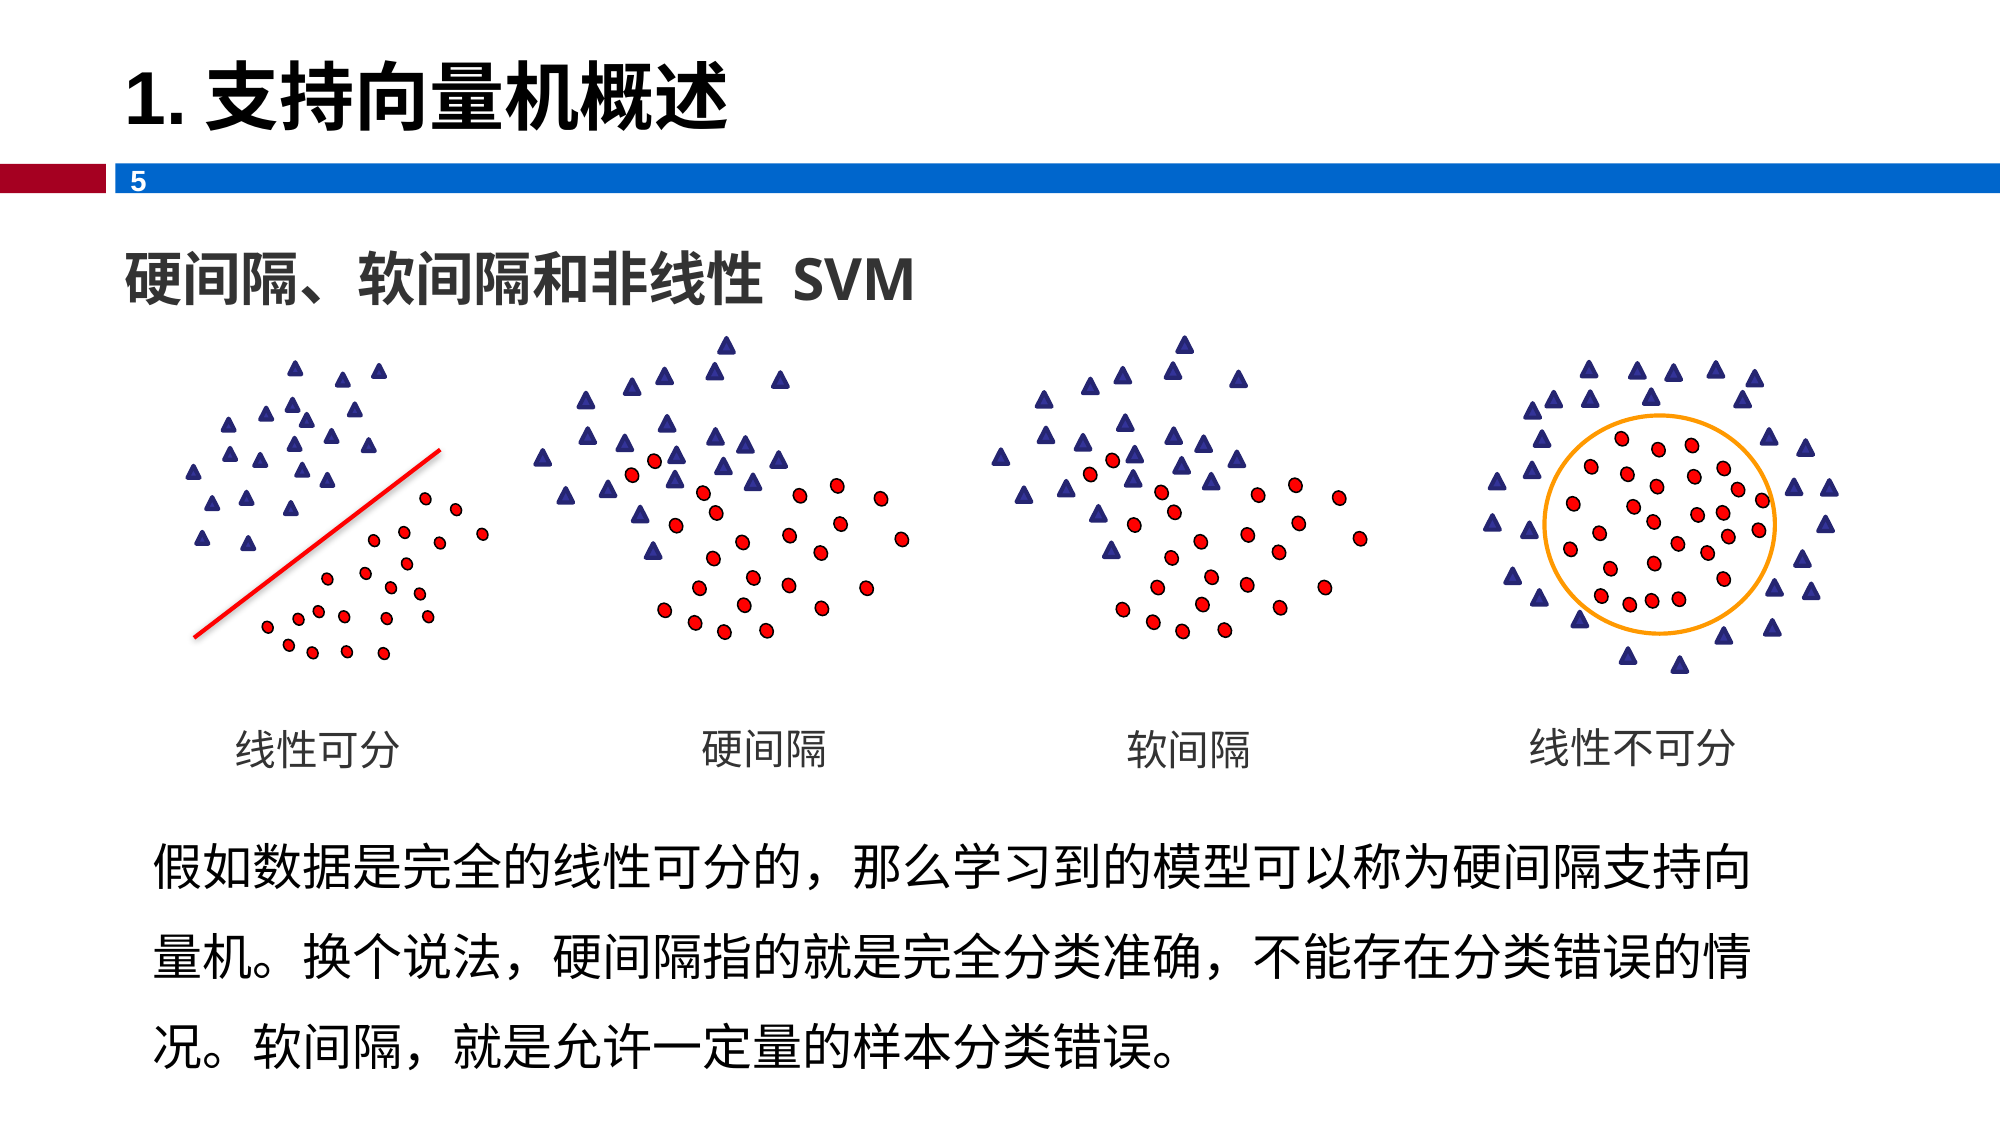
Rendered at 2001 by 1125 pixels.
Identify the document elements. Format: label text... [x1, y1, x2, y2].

text_box [1503, 566, 1522, 586]
text_box [1651, 442, 1666, 457]
text_box [1755, 493, 1770, 508]
text_box [1650, 479, 1664, 494]
text_box [1717, 461, 1731, 476]
text_box 假如数据是完全的线性可分的，那么学习到的模型可以称为硬间隔支持向量机。换个说法，硬间隔指的就是完全分类准确，不能存在分类错误的情况。软间隔，就是允许一定量的样本分类错误。 [137, 797, 1774, 1083]
text_box [1763, 617, 1782, 637]
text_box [993, 337, 1367, 640]
text_box [1670, 655, 1690, 674]
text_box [187, 362, 488, 660]
text_box [1483, 513, 1502, 532]
text_box [1793, 549, 1812, 568]
text_box [1714, 626, 1734, 645]
text_box [1487, 471, 1507, 491]
text_box [1641, 387, 1661, 406]
text_box [1563, 542, 1578, 557]
text_box [1687, 469, 1702, 484]
text_box [1520, 520, 1539, 540]
text_box 线性可分 [219, 715, 428, 781]
text_box 硬间隔 [686, 715, 895, 780]
text_box [1700, 545, 1715, 561]
text_box [1672, 592, 1686, 607]
text_box [1592, 526, 1607, 541]
text_box [1796, 438, 1815, 457]
text_box [1801, 581, 1821, 601]
text_box [1745, 368, 1765, 388]
text_box [1759, 427, 1779, 446]
text_box [1626, 499, 1641, 515]
text_box [1615, 431, 1629, 446]
text_box [1522, 460, 1542, 480]
text_box [1566, 496, 1580, 512]
text_box [1645, 593, 1659, 609]
text_box [1646, 514, 1661, 530]
text_box 软间隔 [1111, 716, 1320, 782]
text_box [1579, 359, 1599, 379]
text_box [1731, 482, 1745, 497]
text_box [1532, 429, 1552, 448]
text_box [1664, 363, 1683, 382]
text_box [535, 337, 909, 640]
text_box [1752, 523, 1766, 538]
text_box [1628, 361, 1647, 380]
text_box [1620, 467, 1635, 482]
text_box [1765, 578, 1784, 597]
text_box [1716, 505, 1730, 521]
text_box [1584, 459, 1598, 474]
text_box [1717, 571, 1731, 587]
text_box 线性不可分 [1513, 714, 1789, 779]
text_box [1733, 389, 1752, 409]
text_box [1721, 529, 1736, 544]
text_box [1594, 588, 1609, 604]
text_box [1542, 413, 1777, 636]
text_box [1784, 477, 1804, 497]
text_box [1544, 389, 1563, 409]
text_box [1580, 389, 1600, 408]
text_box [1690, 507, 1705, 523]
text_box [1647, 556, 1661, 571]
text_box [1603, 561, 1618, 576]
text_box [1706, 360, 1726, 379]
text_box [1685, 438, 1699, 453]
text_box [1530, 588, 1549, 607]
text_box [1570, 609, 1590, 629]
text_box [1523, 401, 1542, 420]
title 1.支持向量机概述 [109, 38, 2000, 150]
text_box [1816, 514, 1835, 534]
text_box [1820, 478, 1839, 497]
text_box [1618, 646, 1638, 665]
text_box [1671, 536, 1685, 552]
text_box [1623, 597, 1637, 612]
text_box 硬间隔、软间隔和非线性 SVM [109, 200, 1050, 320]
